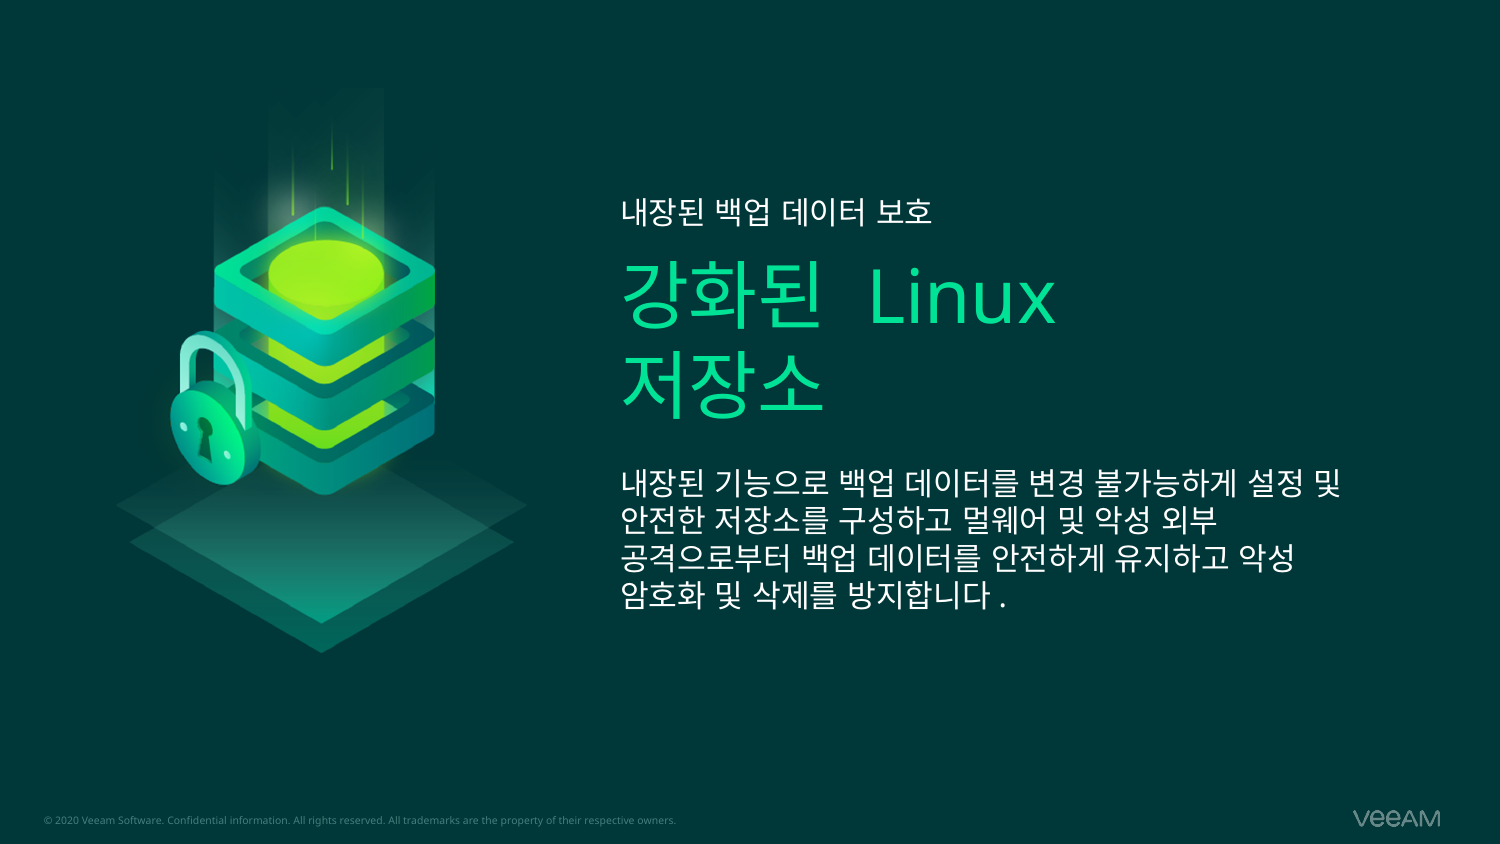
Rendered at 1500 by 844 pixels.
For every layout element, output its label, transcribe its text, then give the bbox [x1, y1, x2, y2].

text_box 강화된 Linux 저장소 [620, 242, 1253, 434]
picture [110, 88, 529, 666]
text_box 내장된 백업 데이터 보호 [620, 185, 1188, 238]
picture [1353, 810, 1440, 827]
text_box 내장된 기능으로 백업 데이터를 변경 불가능하게 설정 및 안전한 저장소를 구성하고 멀웨어 및 악성 외부 공격으로부터 백업 데이터를 안전하게 유지하고 악성 암호화 및 삭제를 방지합니다. [620, 458, 1350, 620]
